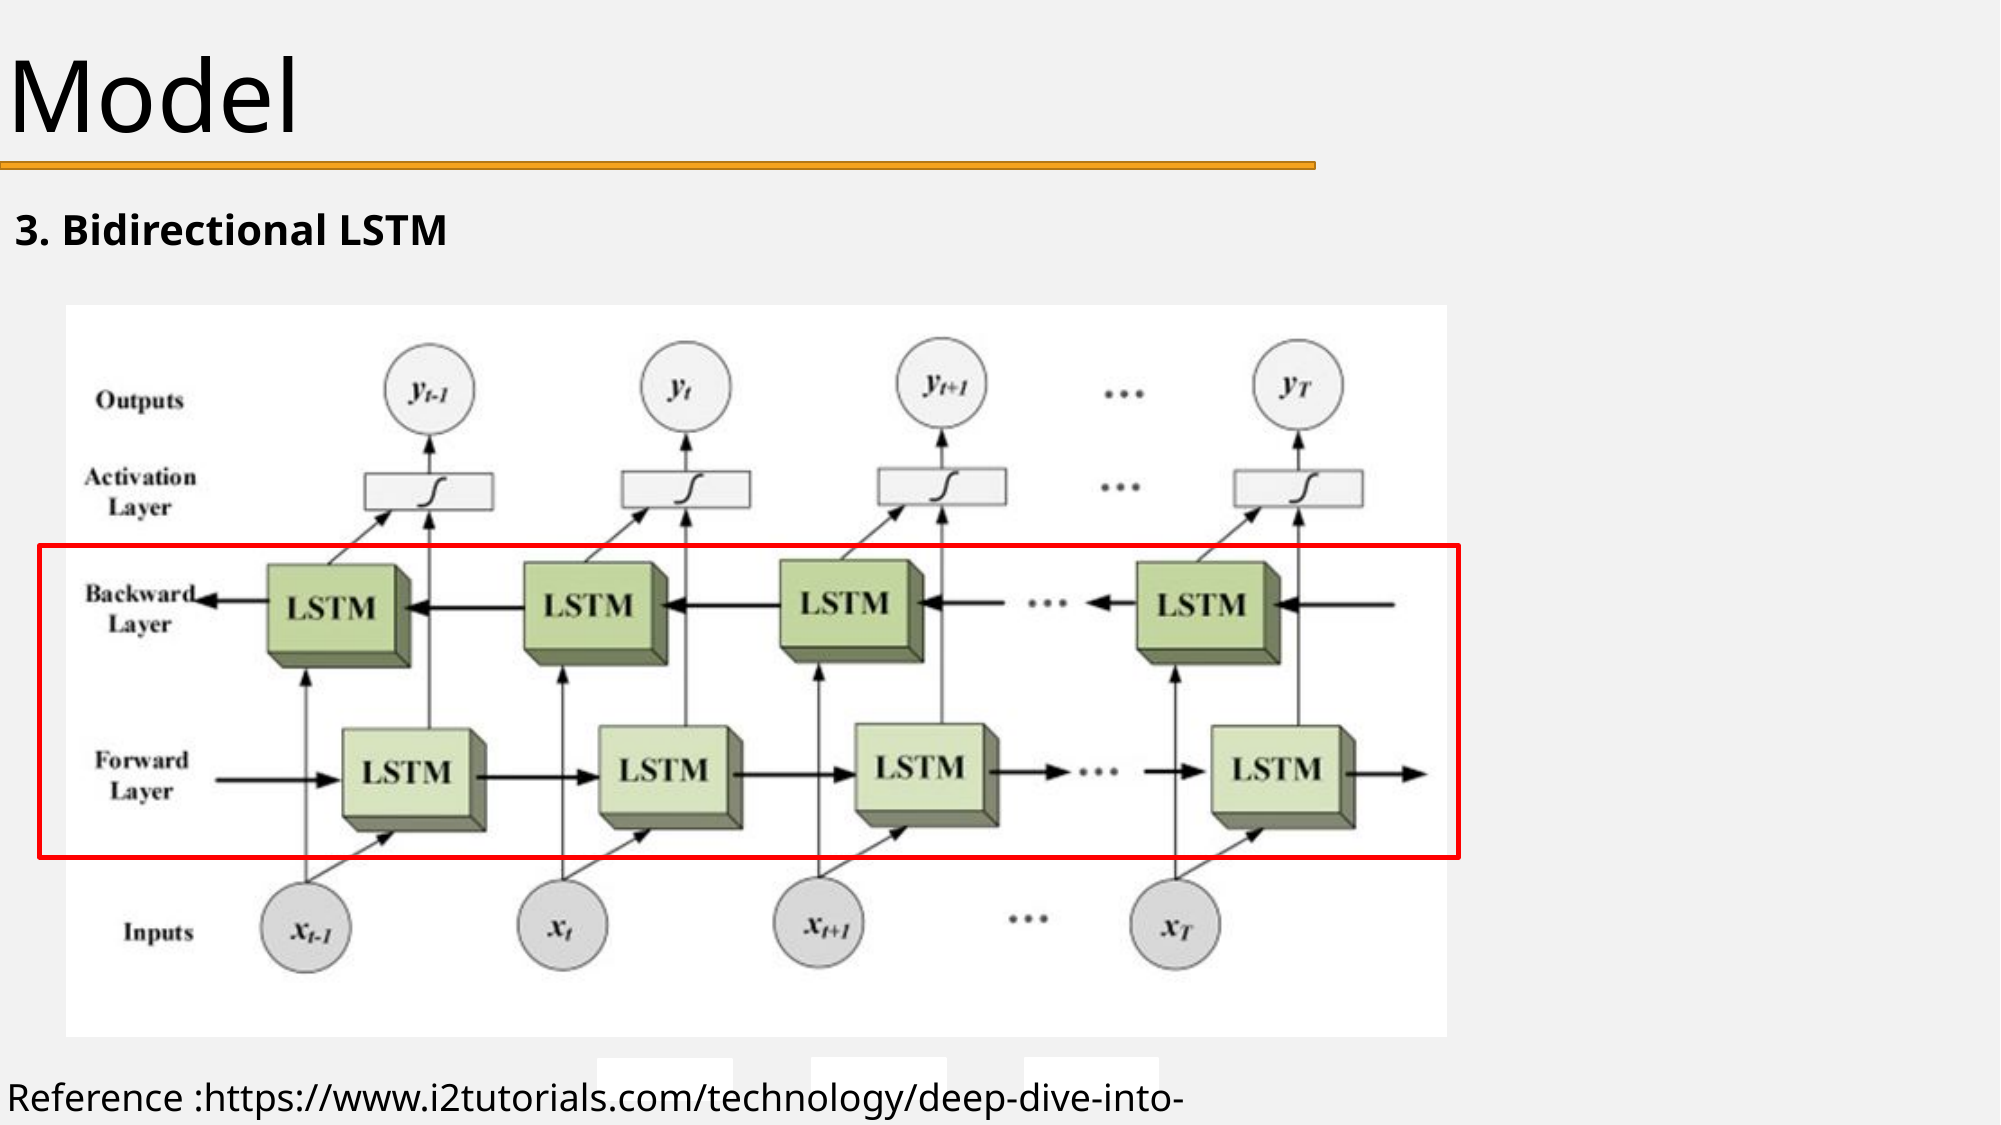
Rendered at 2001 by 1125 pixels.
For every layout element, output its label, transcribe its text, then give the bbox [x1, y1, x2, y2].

text_box Model [0, 25, 316, 161]
text_box [39, 545, 66, 858]
picture [66, 305, 1447, 1037]
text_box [598, 1058, 1159, 1100]
text_box Reference :https://www.i2tutorials.com/technology/deep-dive-into-bidirectional-lstm/ [0, 1066, 1339, 1125]
text_box 3. Bidirectional LSTM [0, 196, 561, 262]
text_box [1447, 545, 1460, 858]
text_box [0, 161, 1316, 170]
